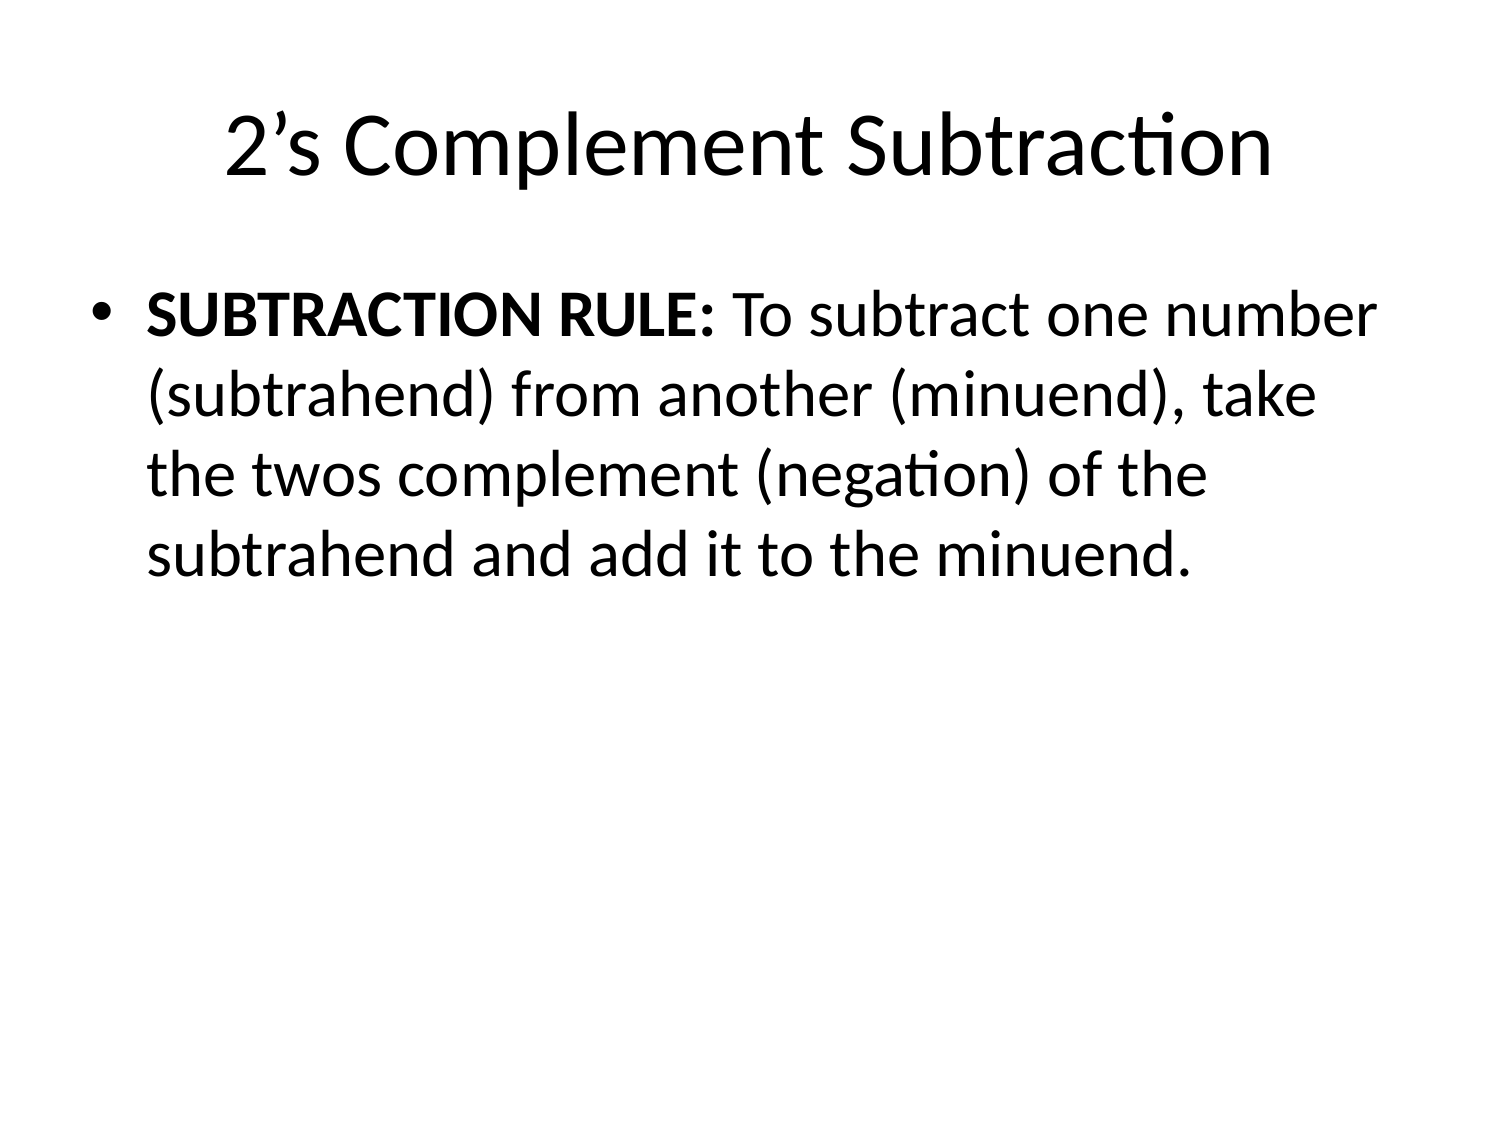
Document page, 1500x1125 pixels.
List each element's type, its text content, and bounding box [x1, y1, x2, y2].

title 2’s Complement Subtraction [75, 45, 1425, 233]
list SUBTRACTION RULE: To subtract one number (subtrahend) from another (minuend), take the twos complement (negation) of the subtrahend and add it to the minuend. [75, 262, 1425, 1005]
